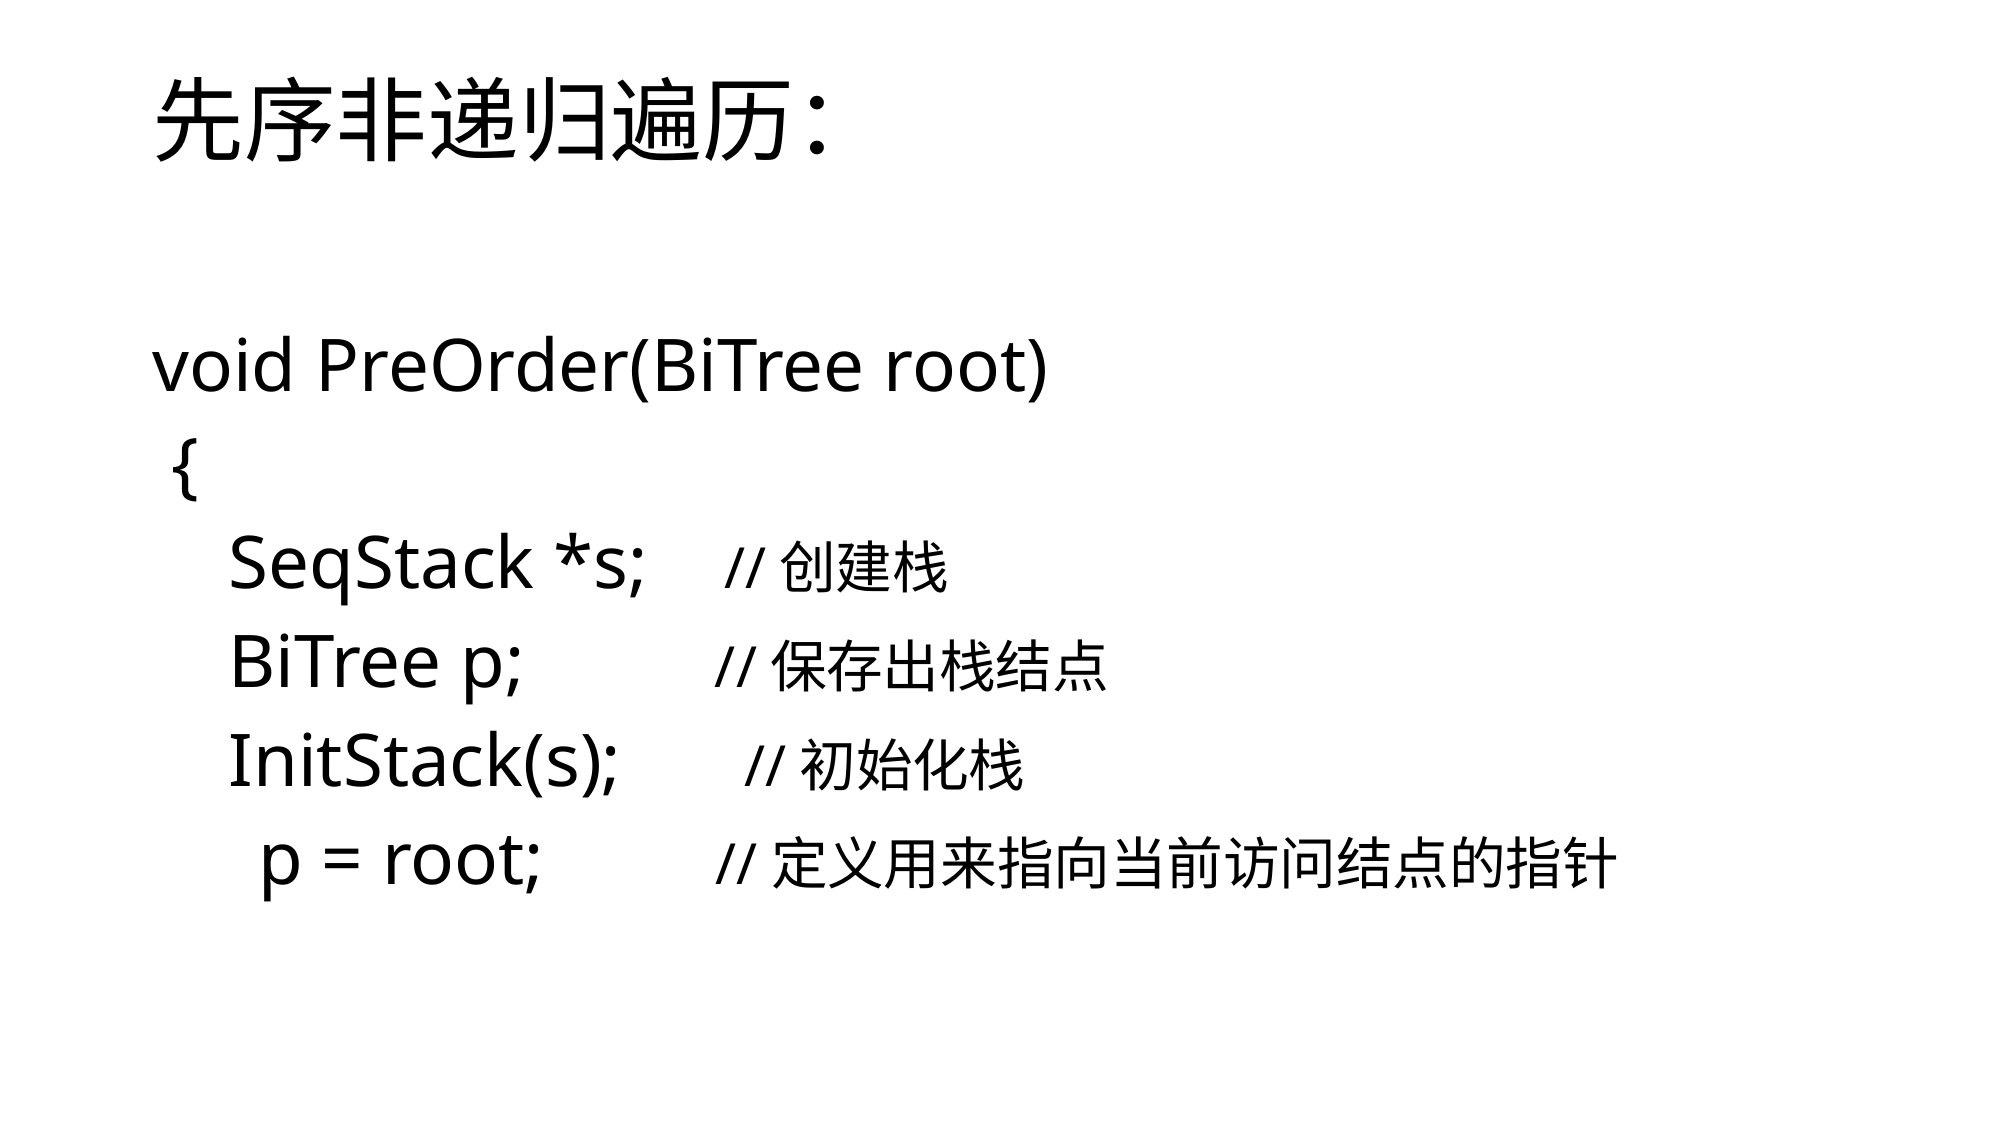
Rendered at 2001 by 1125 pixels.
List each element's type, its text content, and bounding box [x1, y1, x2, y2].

list void PreOrder(BiTree root) { SeqStack *s; //创建栈 BiTree p; //保存出栈结点 InitStack(s); //初始化栈 p = root; //定义用来指向当前访问结点的指针 [137, 222, 1863, 1014]
title 先序非递归遍历： [137, 60, 1863, 190]
